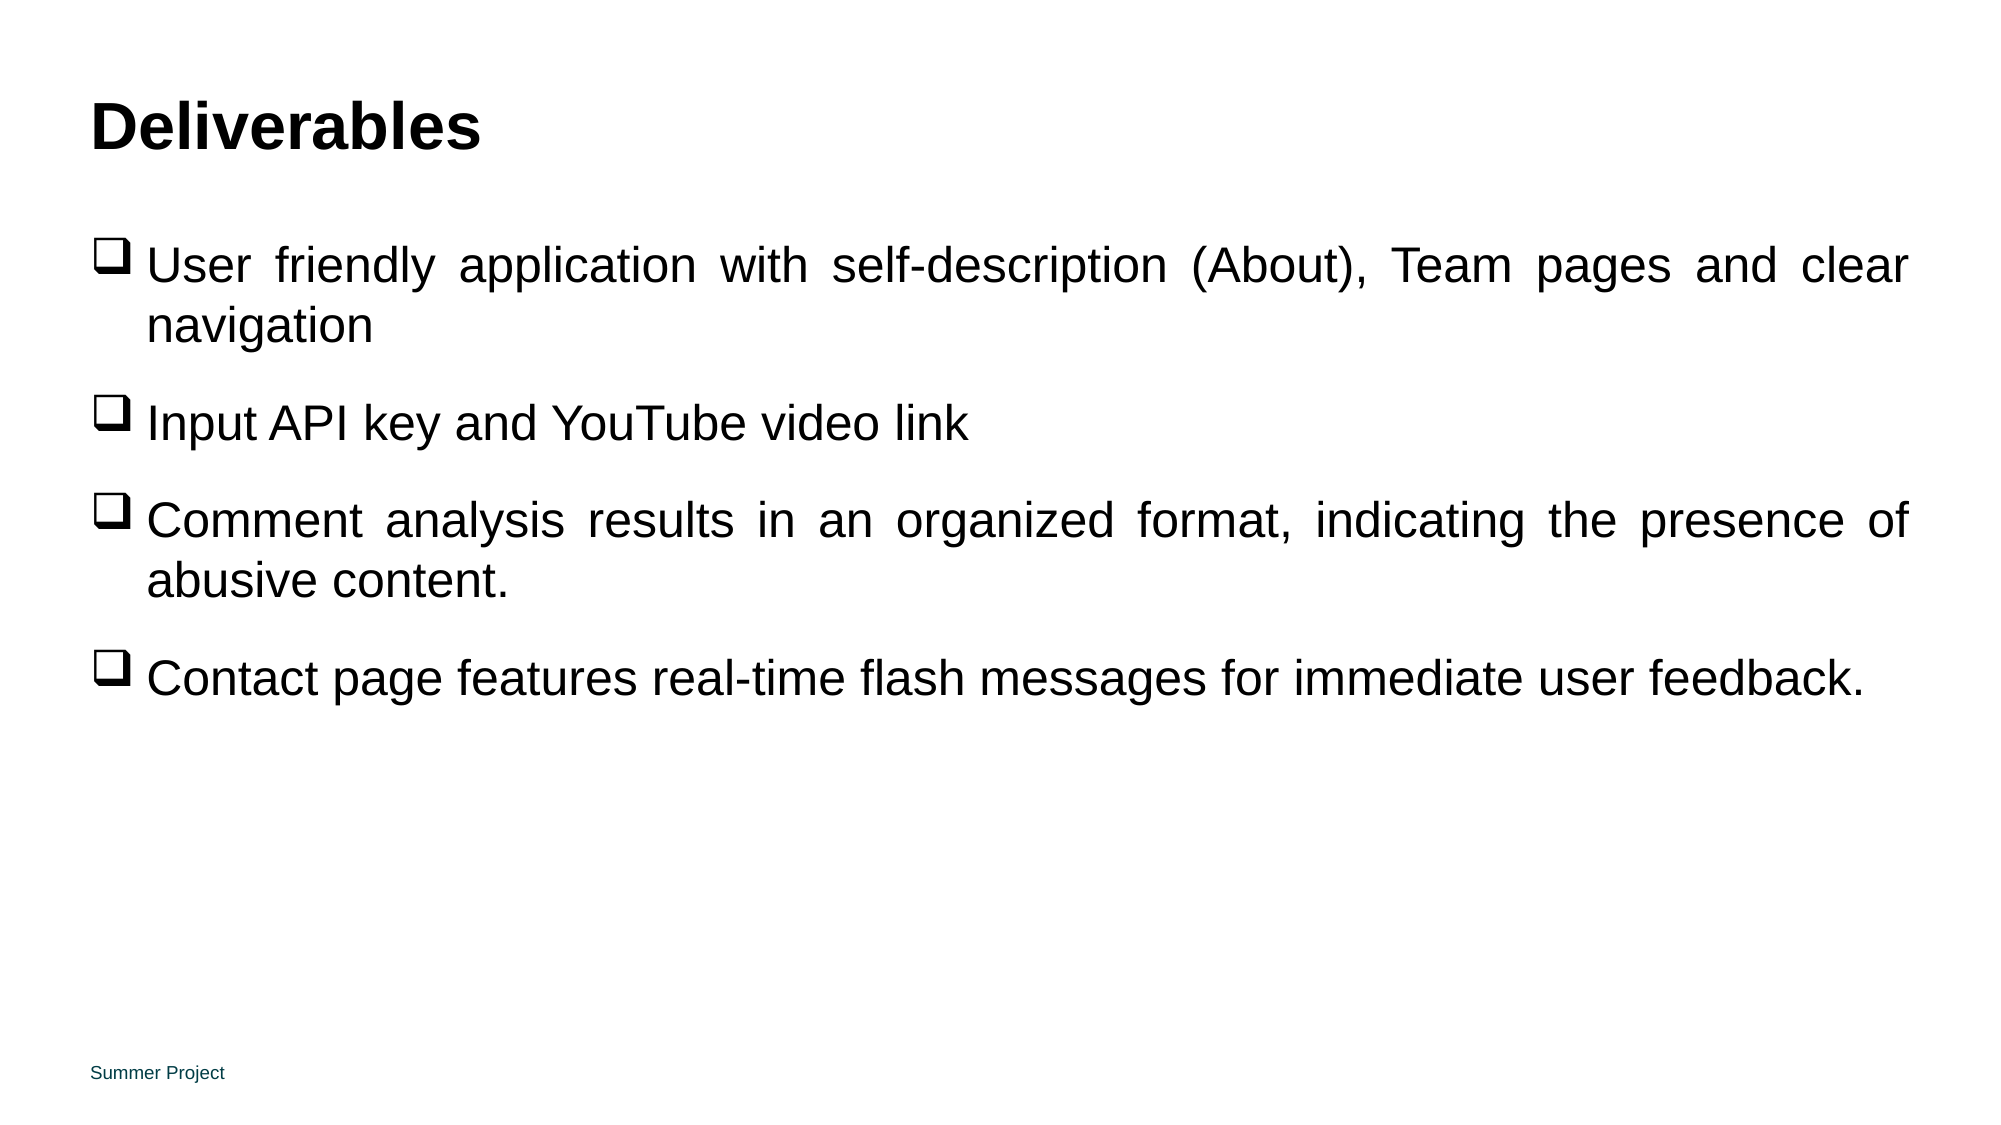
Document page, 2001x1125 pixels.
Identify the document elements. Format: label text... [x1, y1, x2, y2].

title Deliverables [75, 75, 1925, 171]
list User friendly application with self-description (About), Team pages and clear navigation Input API key and YouTube video link Comment analysis results in an organized format, indicating the presence of abusive content. Contact page features real-time flash messages for immediate user feedback. [75, 224, 1925, 1019]
